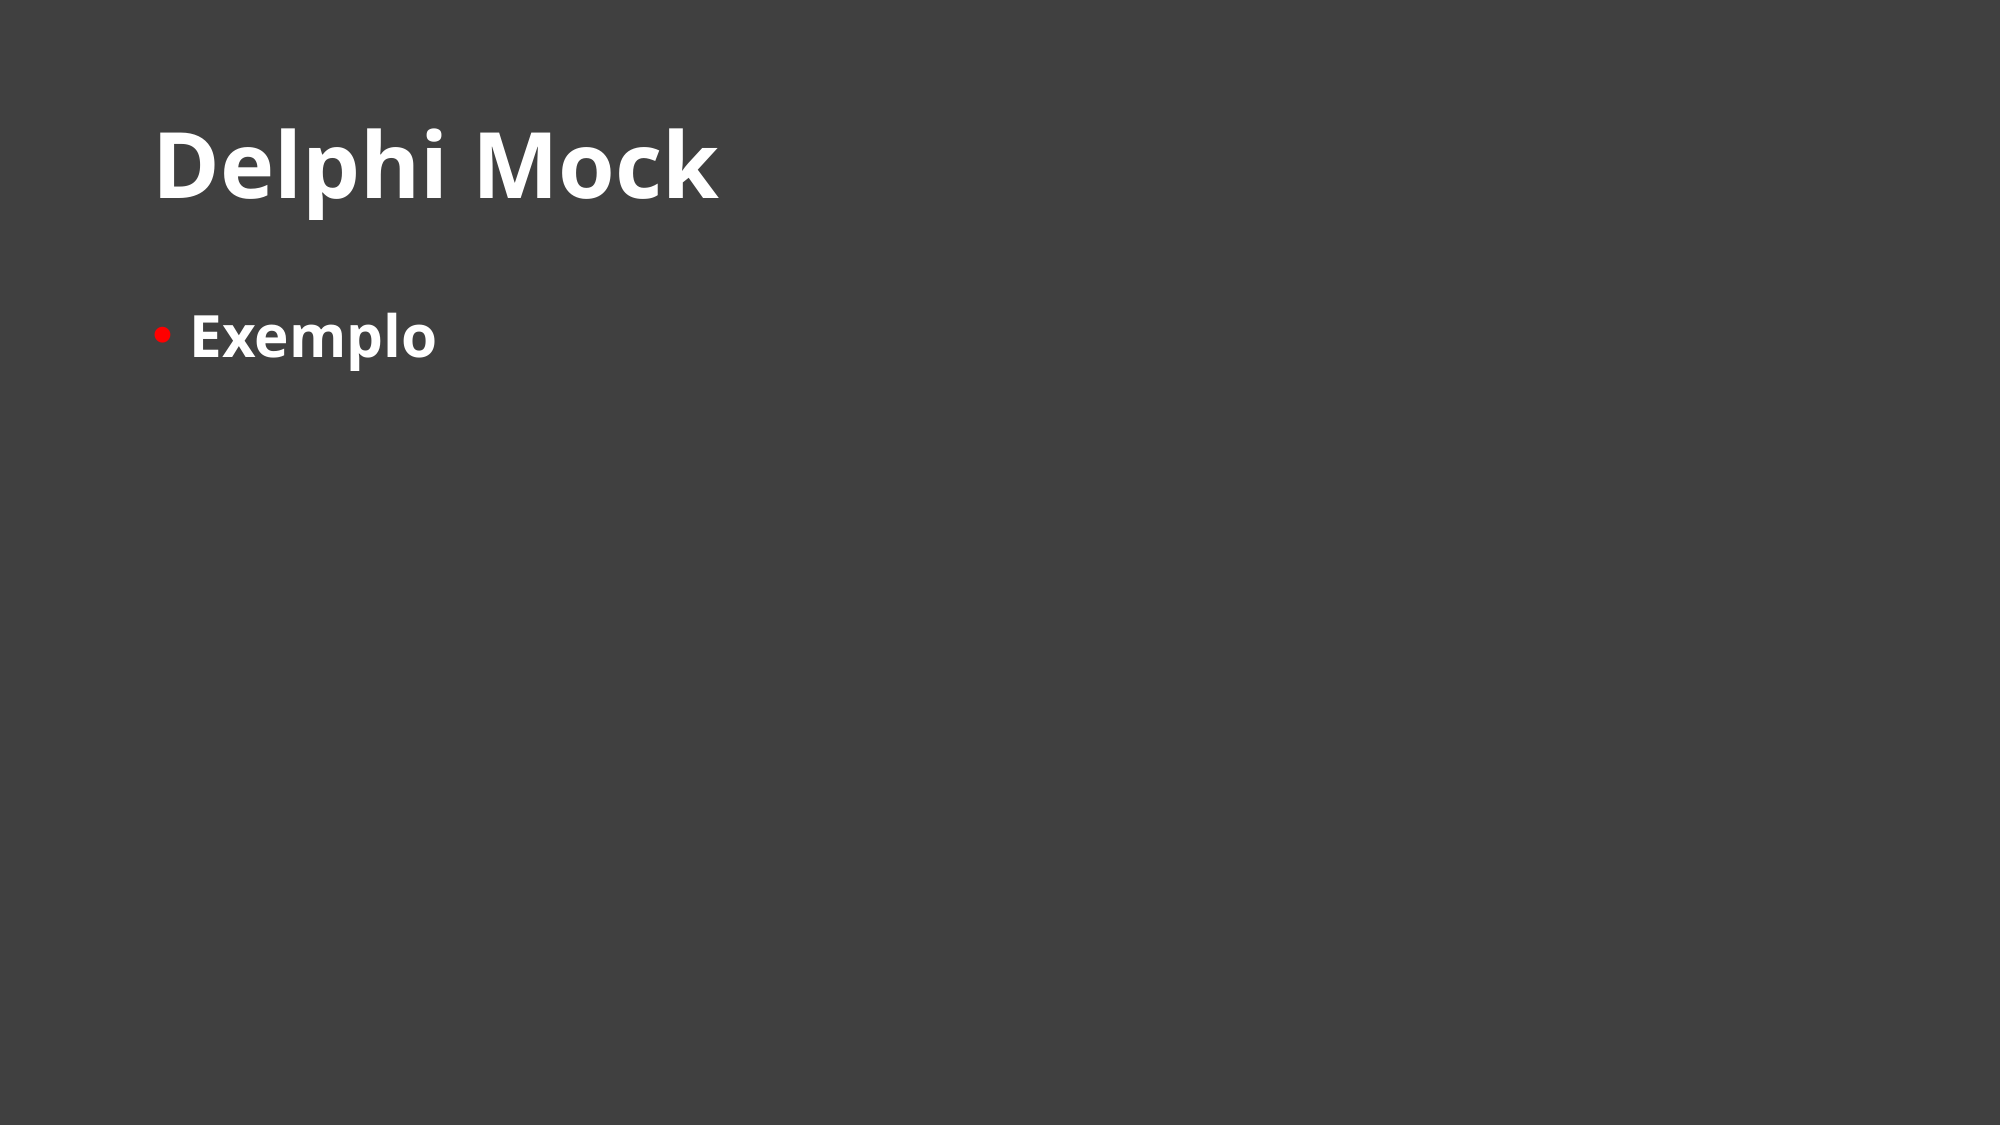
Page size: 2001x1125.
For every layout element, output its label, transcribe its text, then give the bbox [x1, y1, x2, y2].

title Delphi Mock [137, 59, 1863, 278]
list Exemplo [137, 299, 1863, 1014]
